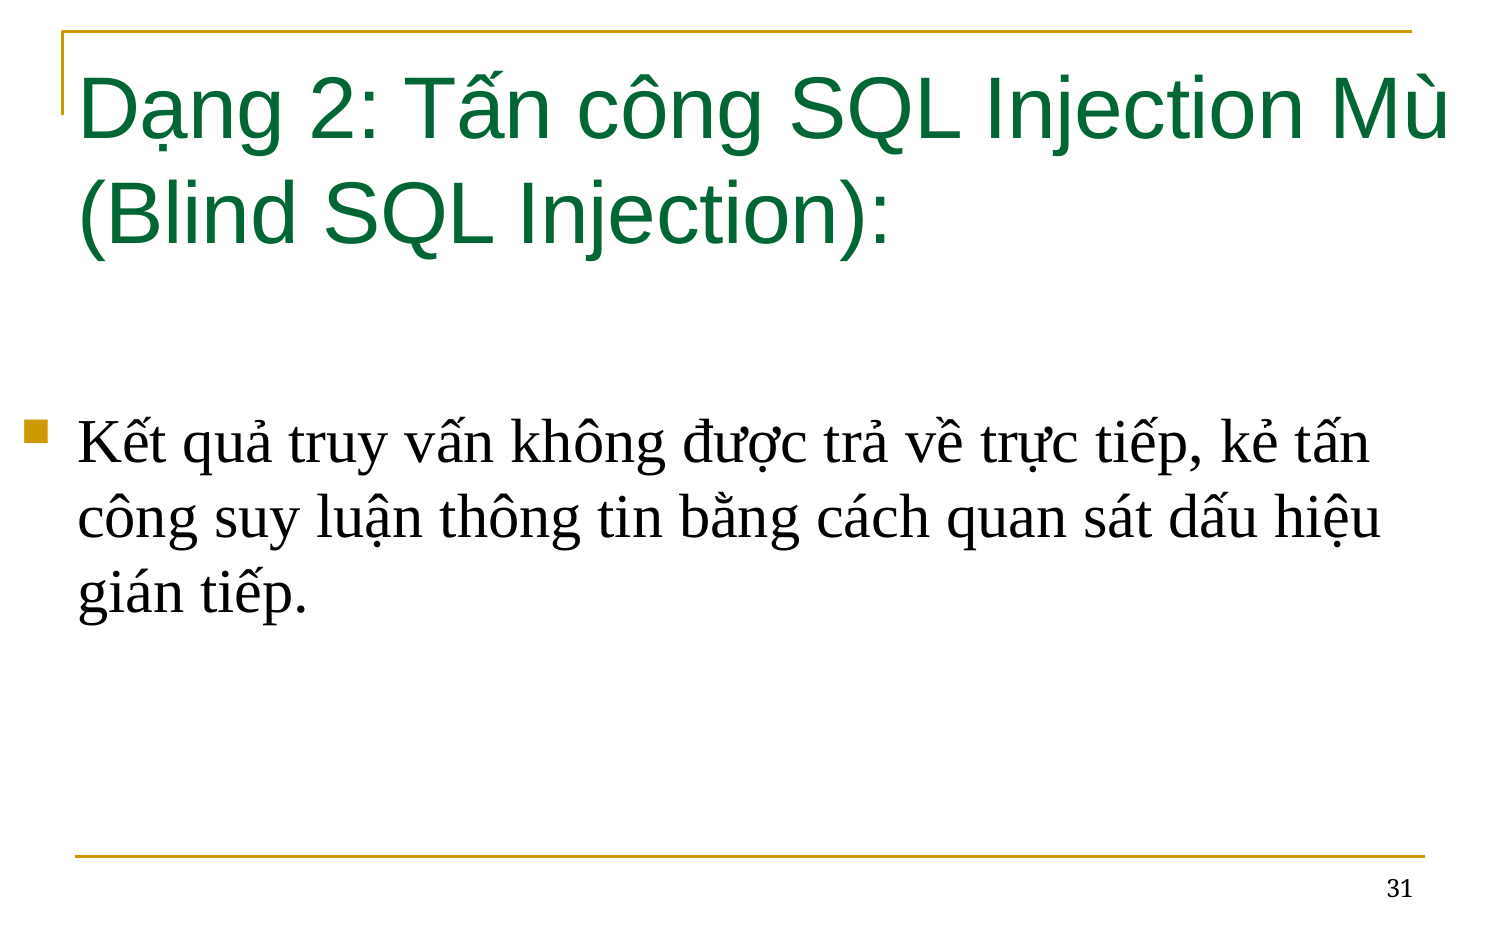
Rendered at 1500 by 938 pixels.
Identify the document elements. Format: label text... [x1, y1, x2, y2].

slide_number 31 [1380, 878, 1419, 938]
text_box Kết quả truy vấn không được trả về trực tiếp, kẻ tấn công suy luận thông tin bằng cách quan sát dấu hiệu gián tiếp. [18, 382, 1482, 625]
title Dạng 2: Tấn công SQL Injection Mù (Blind SQL Injection): [75, 48, 1500, 471]
